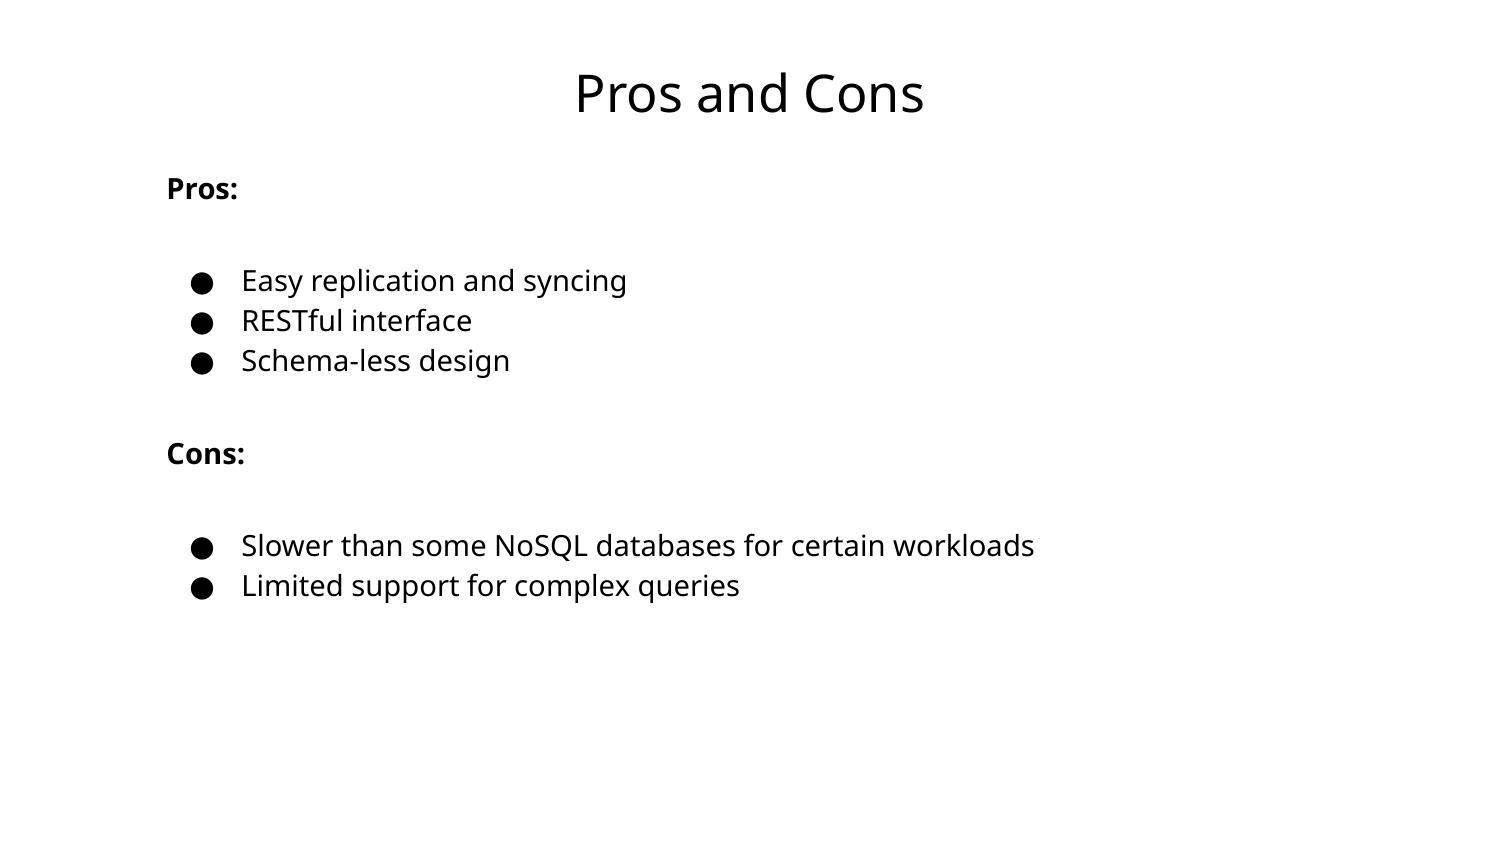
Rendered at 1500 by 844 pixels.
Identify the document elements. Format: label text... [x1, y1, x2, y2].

text_box Pros: Easy replication and syncing RESTful interface Schema-less design Cons: Slower than some NoSQL databases for certain workloads Limited support for complex queries [151, 150, 1349, 618]
title Pros and Cons [84, 49, 1416, 134]
